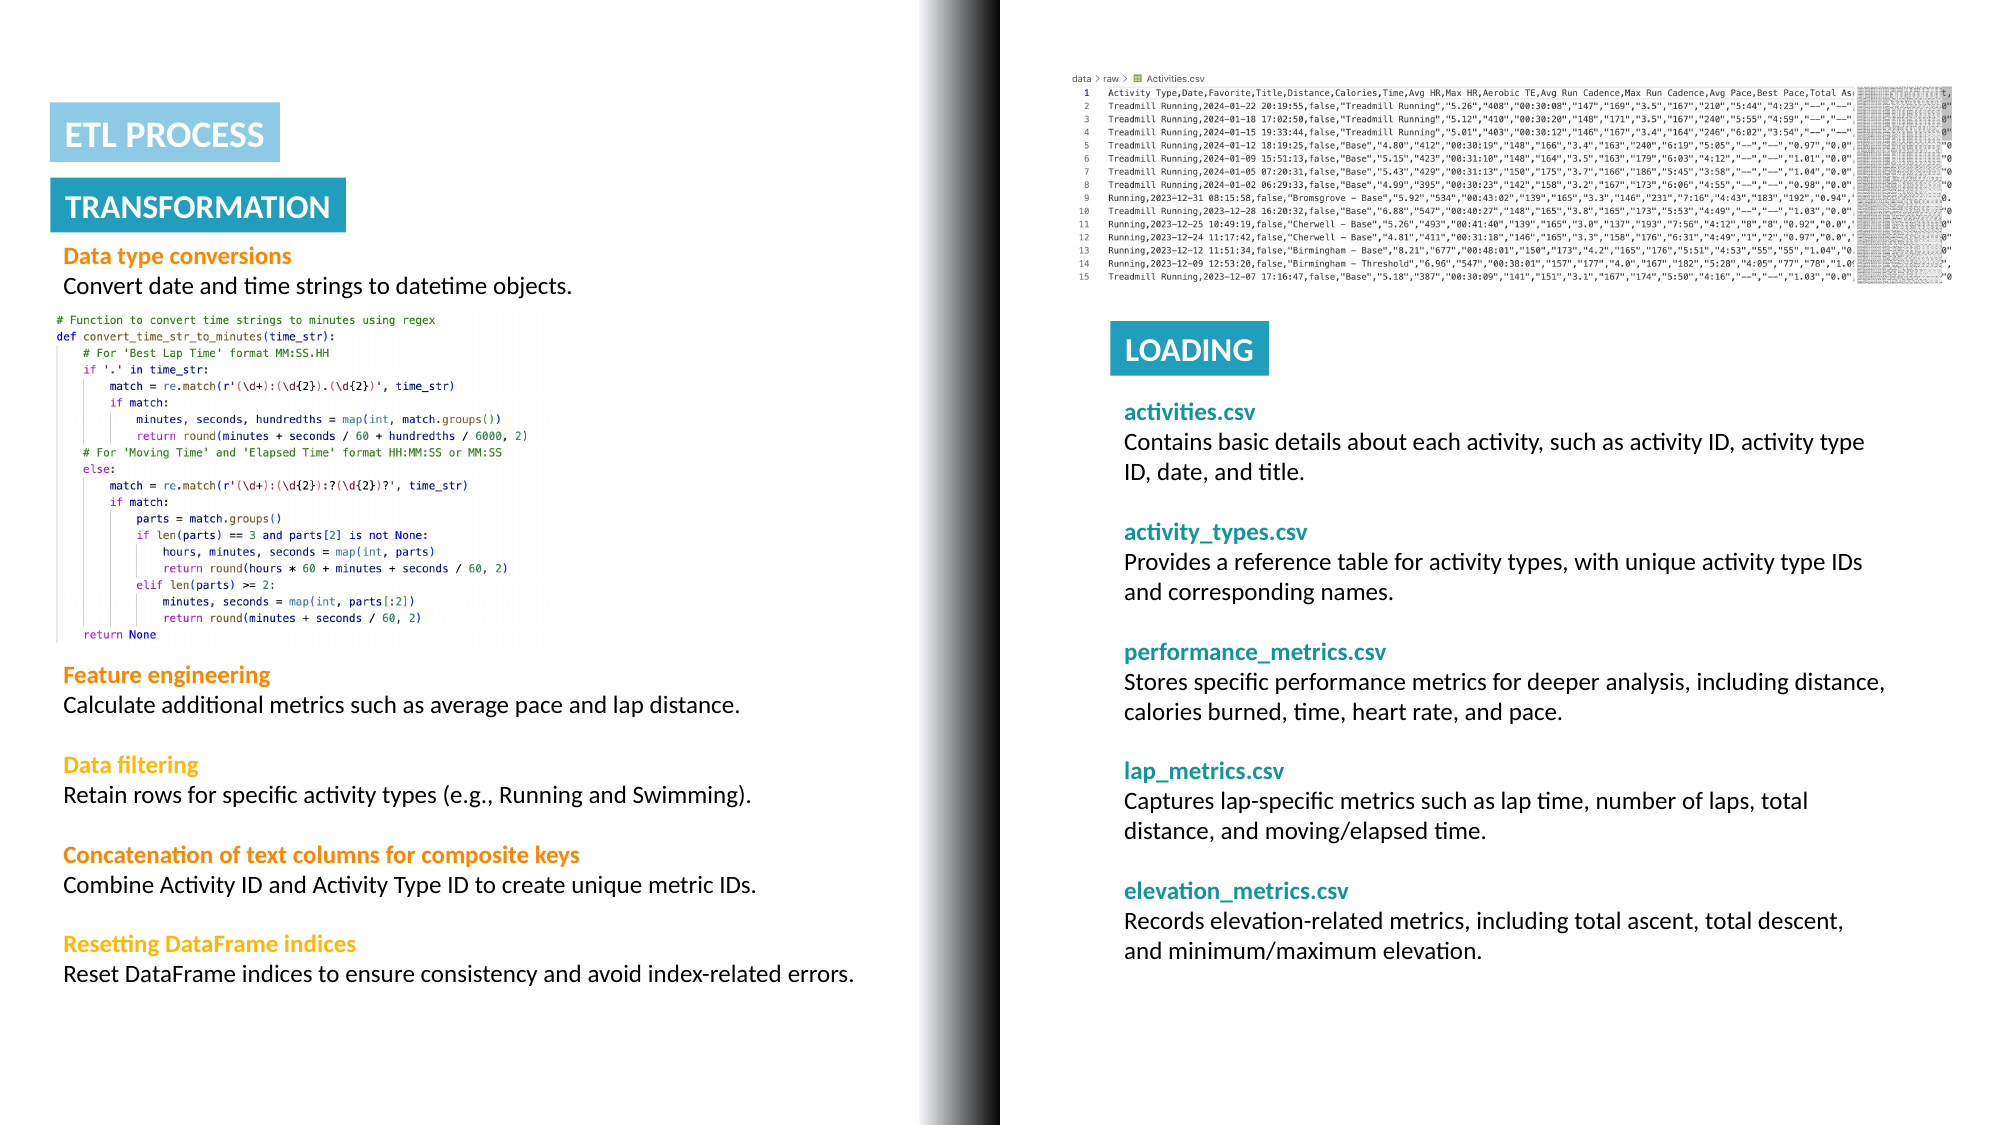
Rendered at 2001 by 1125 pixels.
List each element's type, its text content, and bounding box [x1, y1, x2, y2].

picture [48, 308, 554, 653]
text_box activities.csv Contains basic details about each activity, such as activity ID, activity type ID, date, and title. activity_types.csv Provides a reference table for activity types, with unique activity type IDs and corresponding names. performance_metrics.csv Stores specific performance metrics for deeper analysis, including distance, calories burned, time, heart rate, and pace. lap_metrics.csv Captures lap-specific metrics such as lap time, number of laps, total distance, and moving/elapsed time. elevation_metrics.csv Records elevation-related metrics, including total ascent, total descent, and minimum/maximum elevation. [1109, 388, 1903, 1002]
text_box [918, 0, 1001, 1125]
text_box LOADING [1110, 321, 1269, 376]
text_box TRANSFORMATION [50, 177, 346, 231]
text_box Data type conversions Convert date and time strings to datetime objects. Cleaning missing or invalid values Remove rows with missing or invalid data. Feature engineering Calculate additional metrics such as average pace and lap distance. Data filtering Retain rows for specific activity types (e.g., Running and Swimming). Concatenation of text columns for composite keys Combine Activity ID and Activity Type ID to create unique metric IDs. Resetting DataFrame indices Reset DataFrame indices to ensure consistency and avoid index-related errors. [48, 231, 885, 1026]
text_box ETL PROCESS [49, 102, 280, 163]
picture [1060, 71, 1952, 285]
